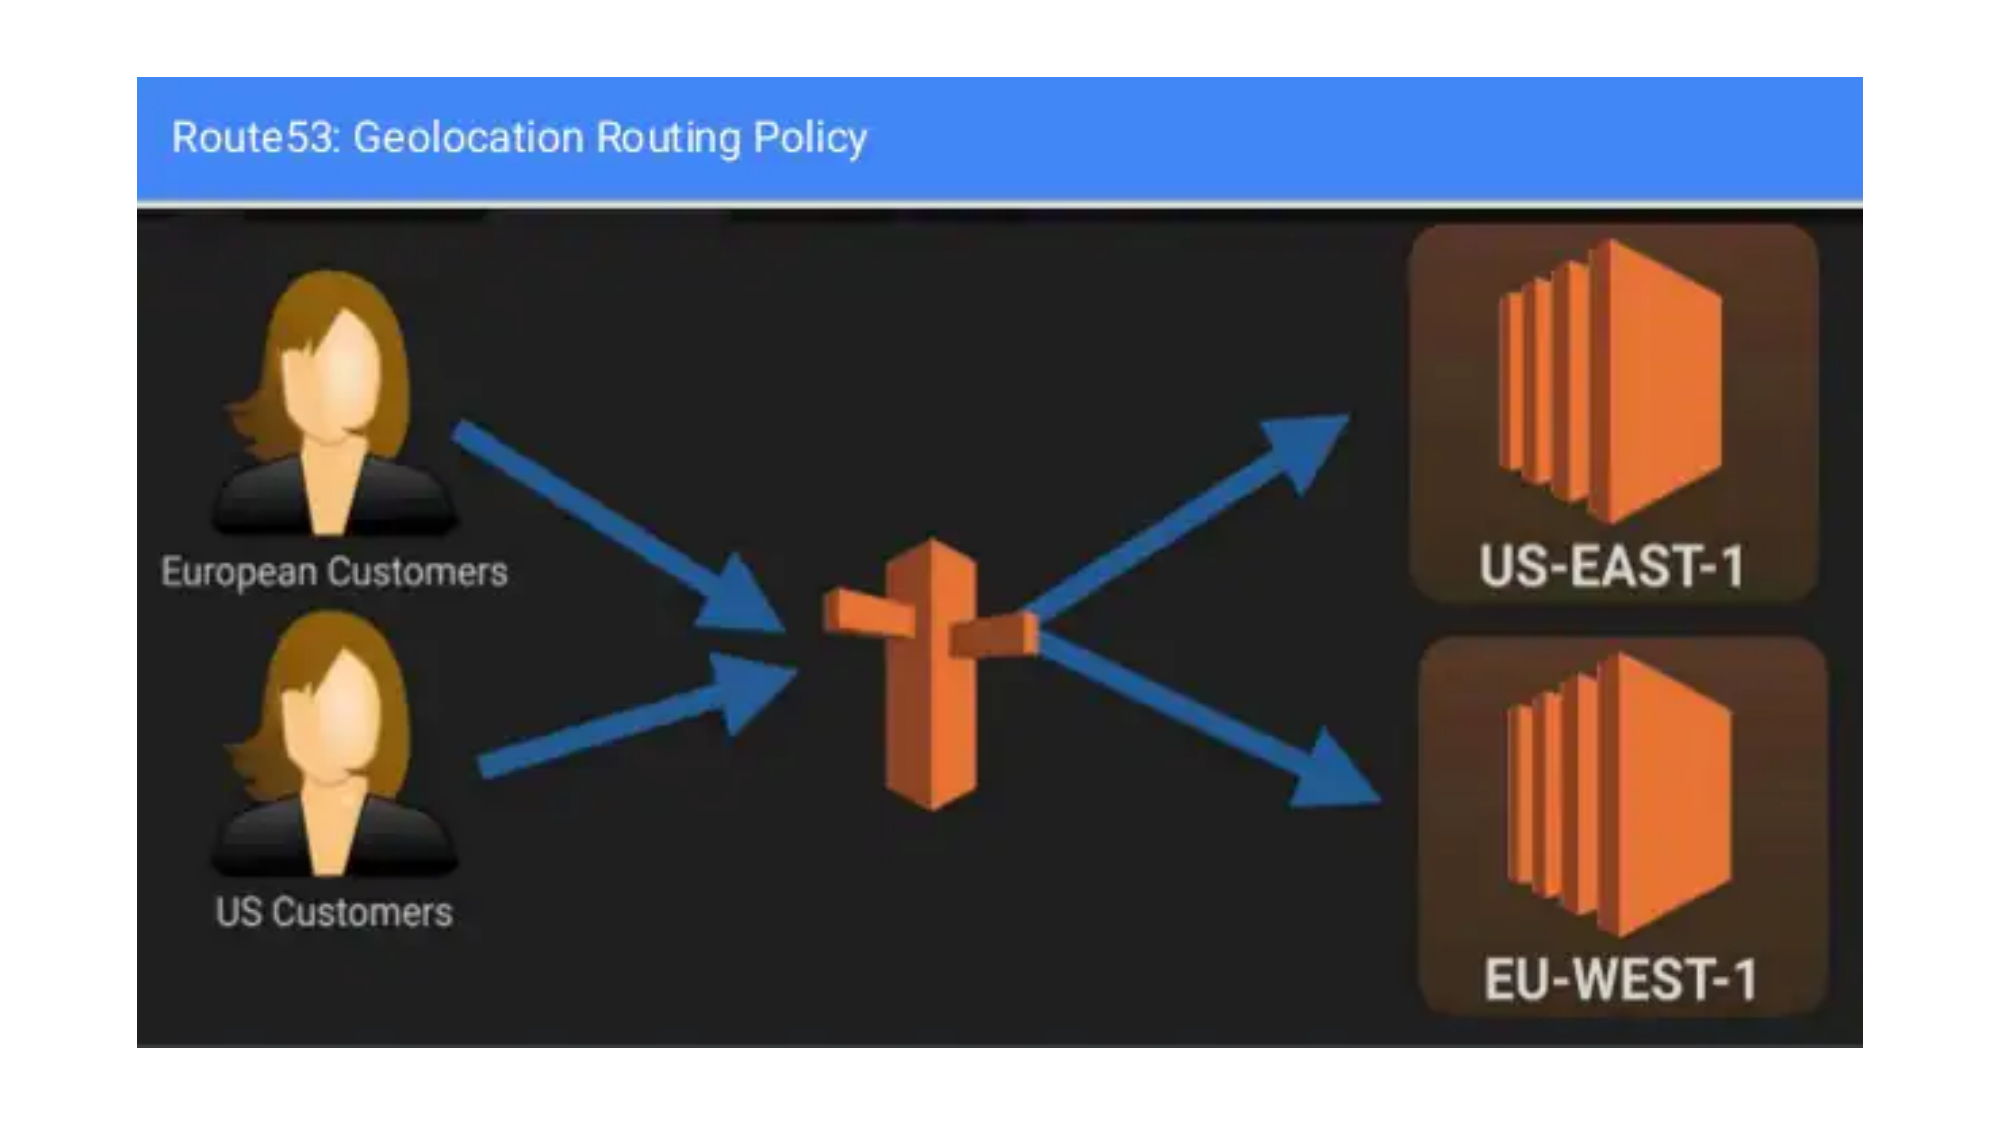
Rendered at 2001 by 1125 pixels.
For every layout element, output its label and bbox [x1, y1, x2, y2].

picture [137, 76, 1863, 1048]
